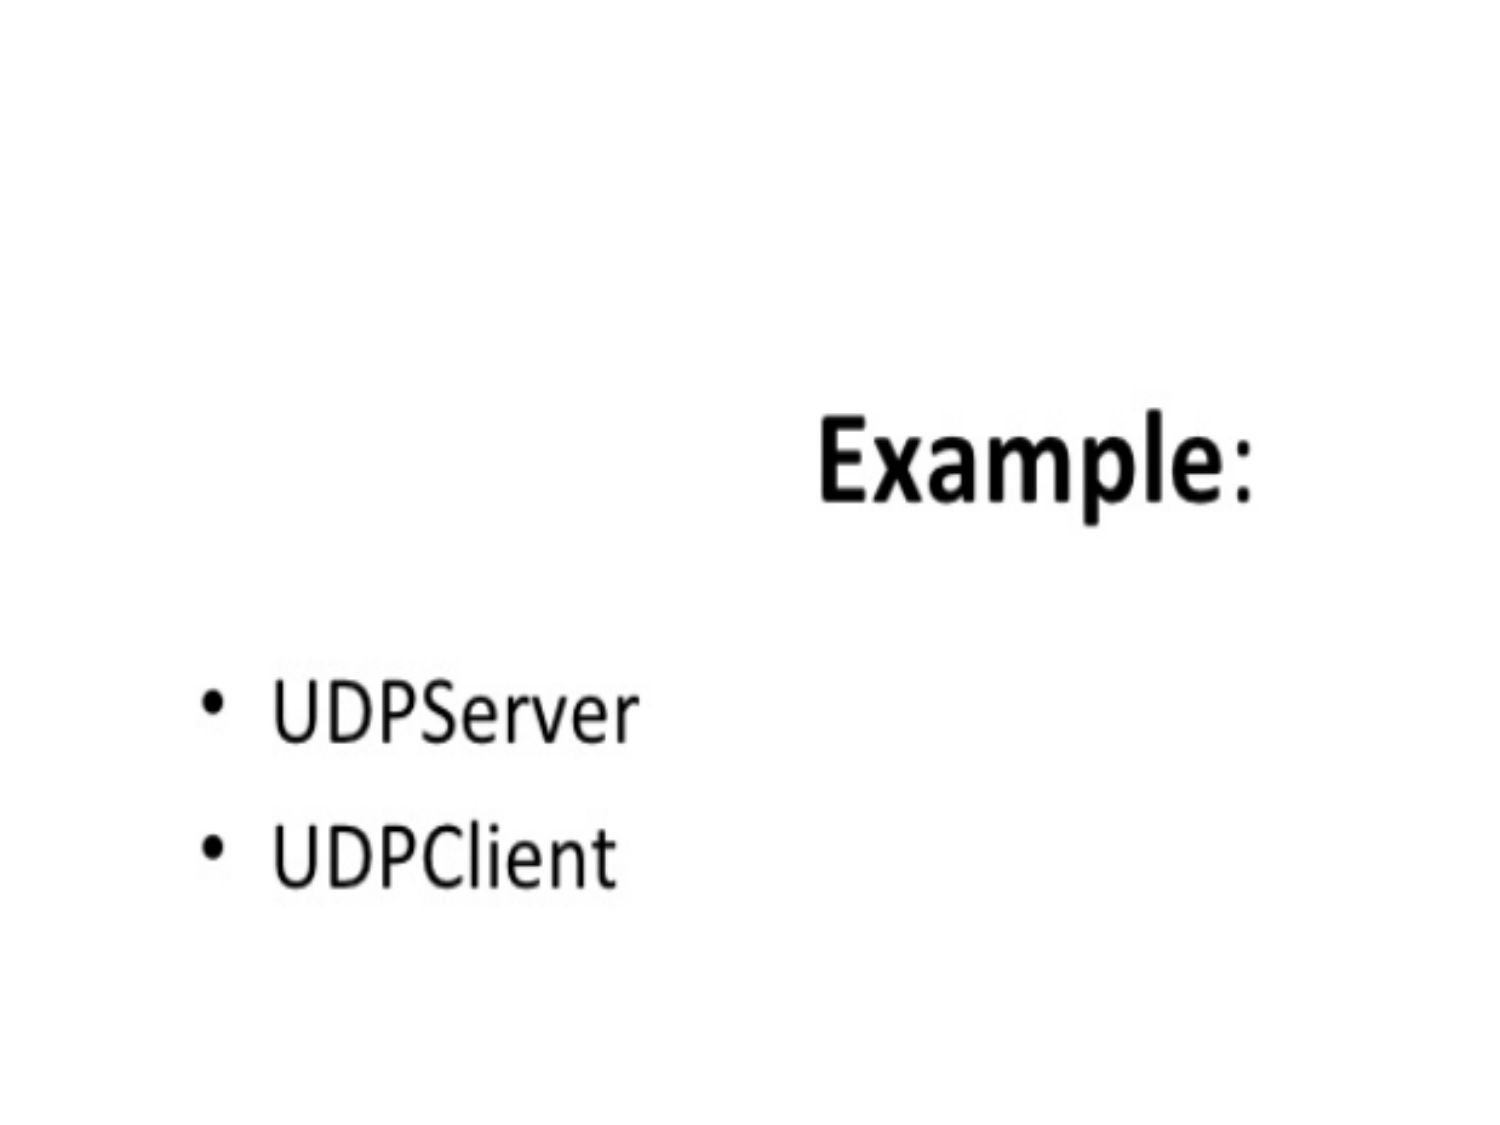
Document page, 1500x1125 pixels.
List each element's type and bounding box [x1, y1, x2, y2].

picture [194, 349, 1282, 953]
